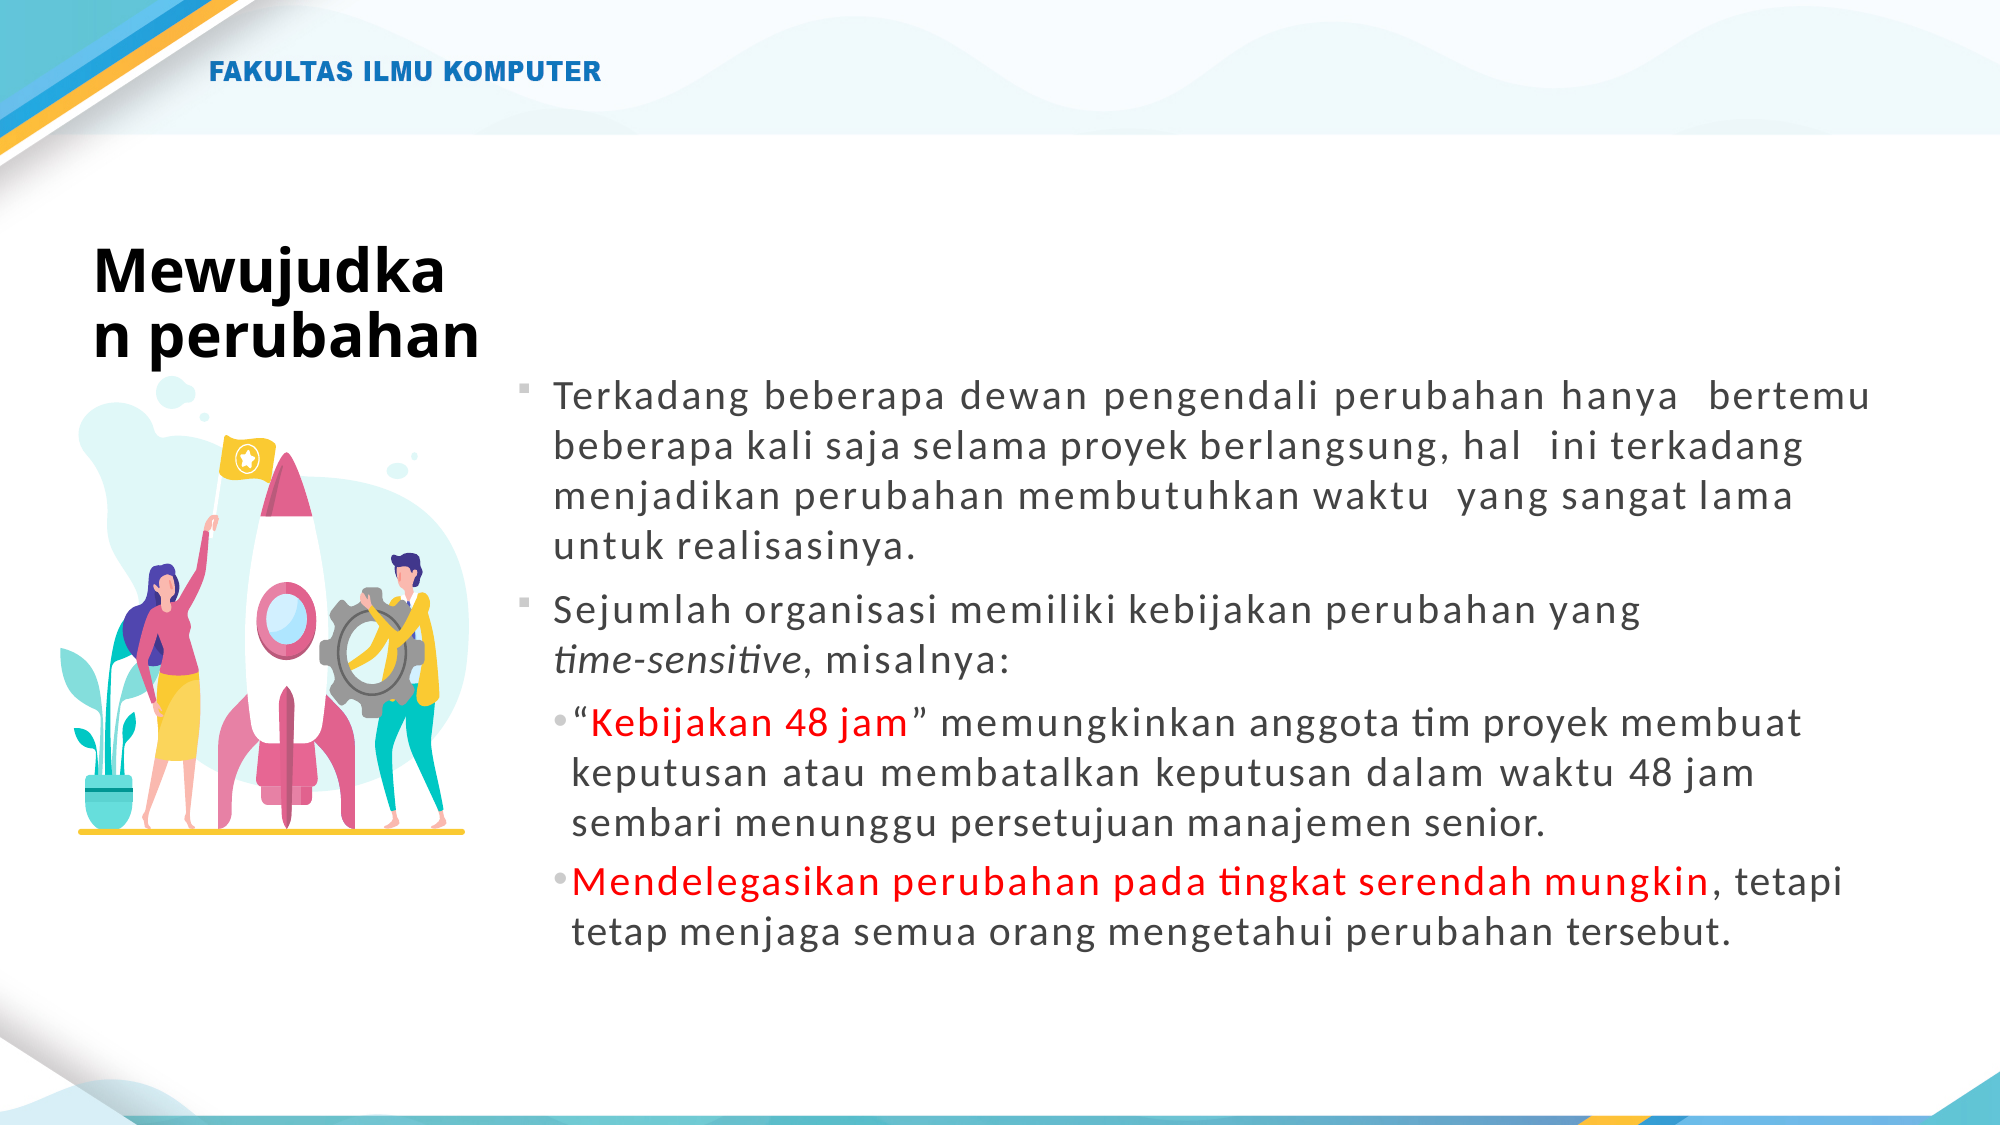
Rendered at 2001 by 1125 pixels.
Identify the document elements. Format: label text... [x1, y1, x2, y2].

picture [0, 0, 2000, 1125]
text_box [58, 375, 477, 835]
text_box Terkadang beberapa dewan pengendali perubahan hanya bertemu beberapa kali saja selama proyek berlangsung, hal ini terkadang menjadikan perubahan membutuhkan waktu yang sangat lama untuk realisasinya. Sejumlah organisasi memiliki kebijakan perubahan yang time-sensitive, misalnya: “Kebijakan 48 jam” memungkinkan anggota tim proyek membuat keputusan atau membatalkan keputusan dalam waktu 48 jam sembari menunggu persetujuan manajemen senior. Mendelegasikan perubahan pada tingkat serendah mungkin, tetapi tetap menjaga semua orang mengetahui perubahan tersebut. [500, 360, 1903, 962]
text_box Mewujudkan perubahan [77, 227, 500, 383]
